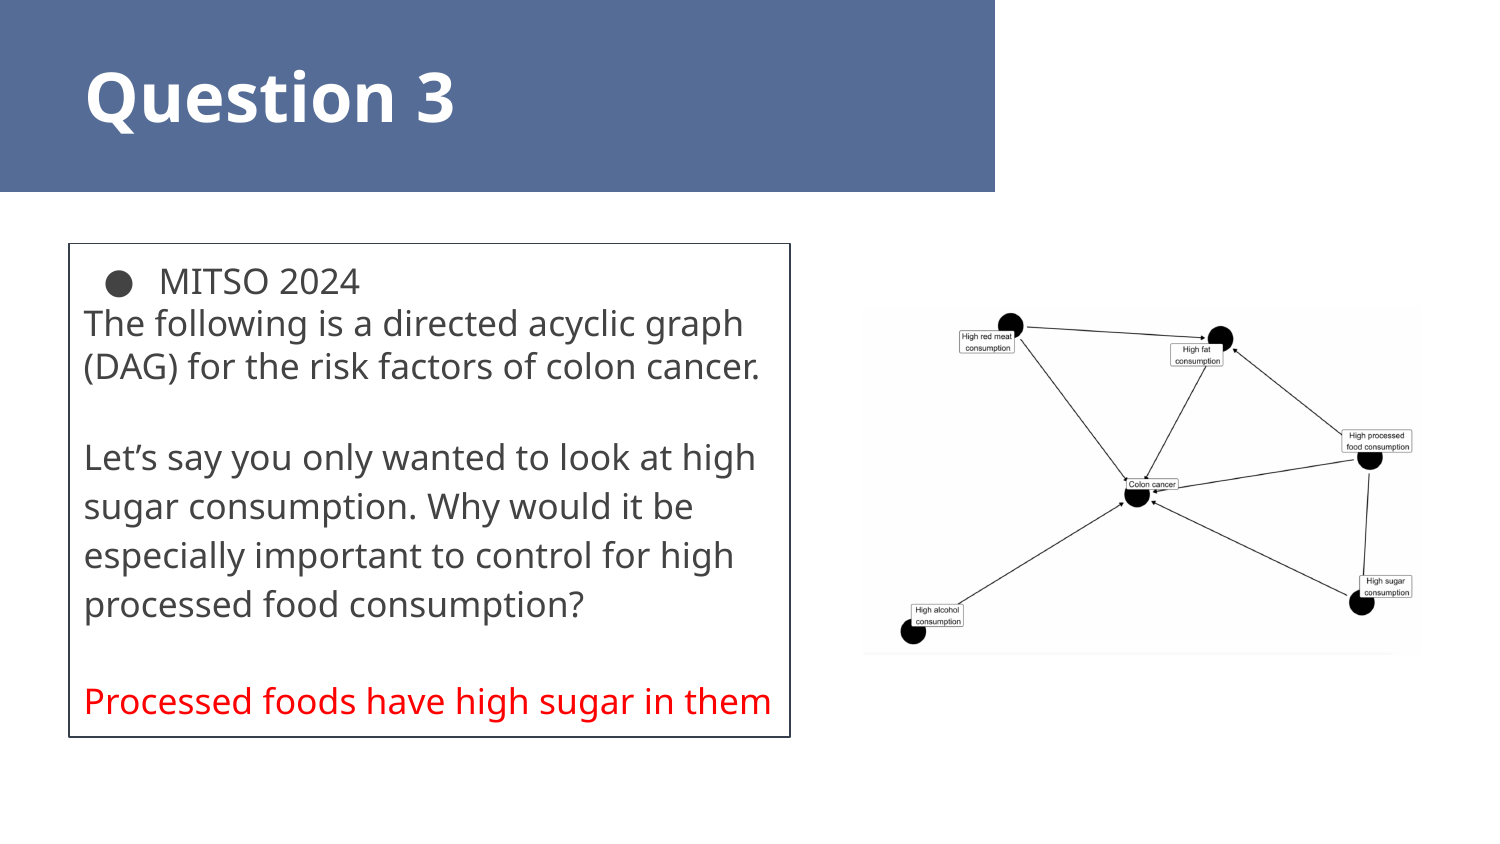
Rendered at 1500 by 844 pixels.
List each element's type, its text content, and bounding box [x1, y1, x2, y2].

title Question 3 [69, 39, 824, 211]
picture [861, 305, 1421, 655]
text_box MITSO 2024 The following is a directed acyclic graph (DAG) for the risk factors of colon cancer. Let’s say you only wanted to look at high sugar consumption. Why would it be especially important to control for high processed food consumption? Processed foods have high sugar in them [68, 243, 790, 738]
text_box [0, 0, 995, 192]
